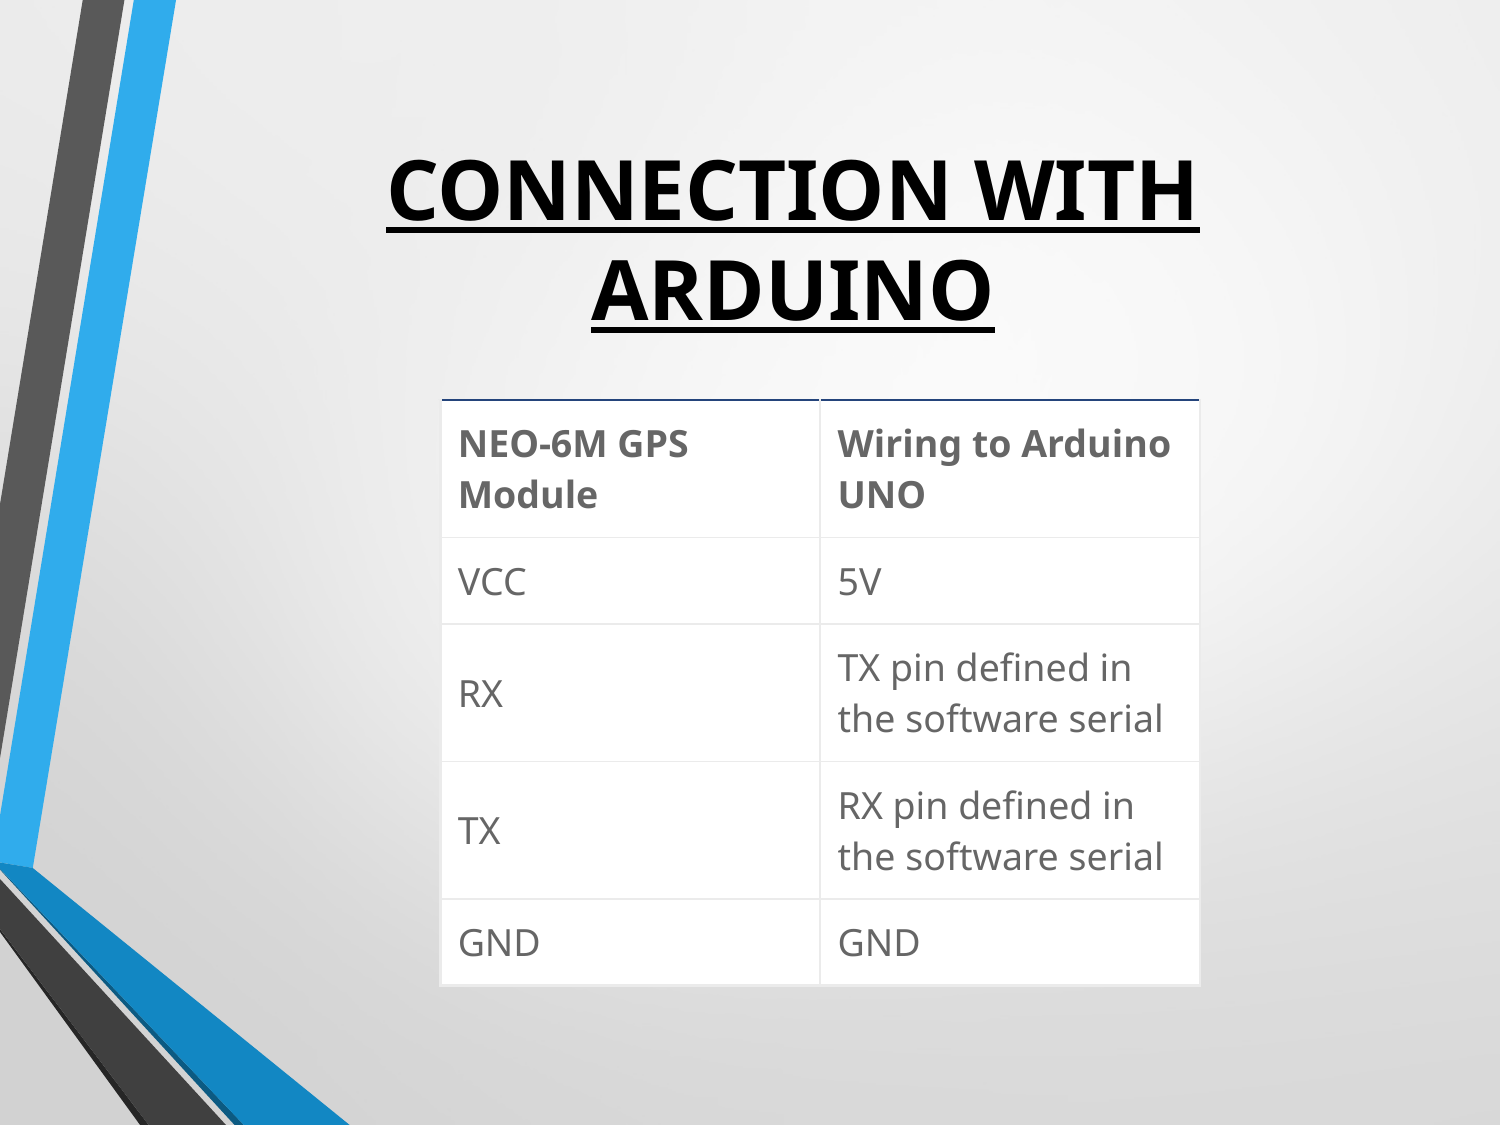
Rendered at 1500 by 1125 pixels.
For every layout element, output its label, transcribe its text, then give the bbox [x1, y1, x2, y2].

table_cell TX [442, 762, 819, 898]
table_header NEO-6M GPS Module [442, 401, 819, 537]
table_cell 5V [821, 538, 1199, 623]
title CONNECTION WITH ARDUINO [161, 75, 1425, 400]
table_cell GND [821, 900, 1199, 984]
table_cell VCC [442, 538, 819, 623]
table_cell GND [442, 900, 819, 984]
table_cell RX [442, 625, 819, 761]
table_header Wiring to Arduino UNO [821, 401, 1199, 537]
table_cell TX pin defined in the software serial [821, 625, 1199, 761]
table_cell RX pin defined in the software serial [821, 762, 1199, 898]
